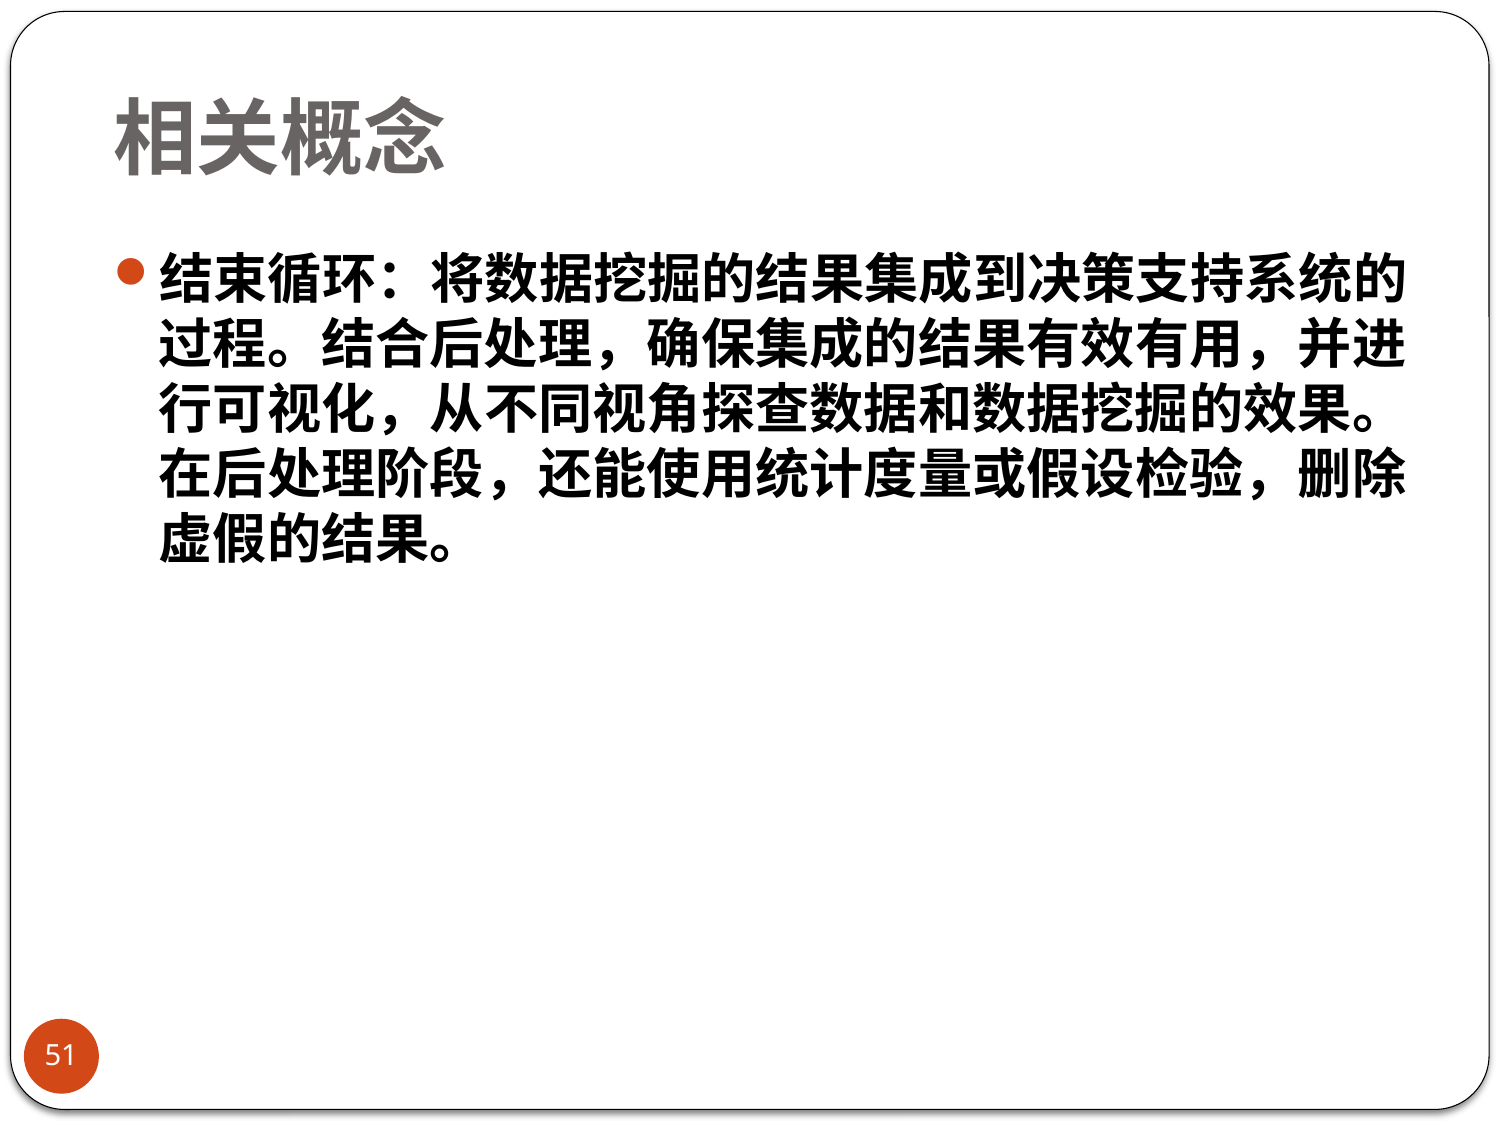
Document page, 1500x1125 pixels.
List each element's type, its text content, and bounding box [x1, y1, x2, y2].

title 相关概念 [98, 45, 1425, 233]
list 结束循环：将数据挖掘的结果集成到决策支持系统的过程。结合后处理，确保集成的结果有效有用，并进行可视化，从不同视角探查数据和数据挖掘的效果。在后处理阶段，还能使用统计度量或假设检验，删除虚假的结果。 [98, 237, 1425, 988]
slide_number 51 [23, 1018, 99, 1094]
